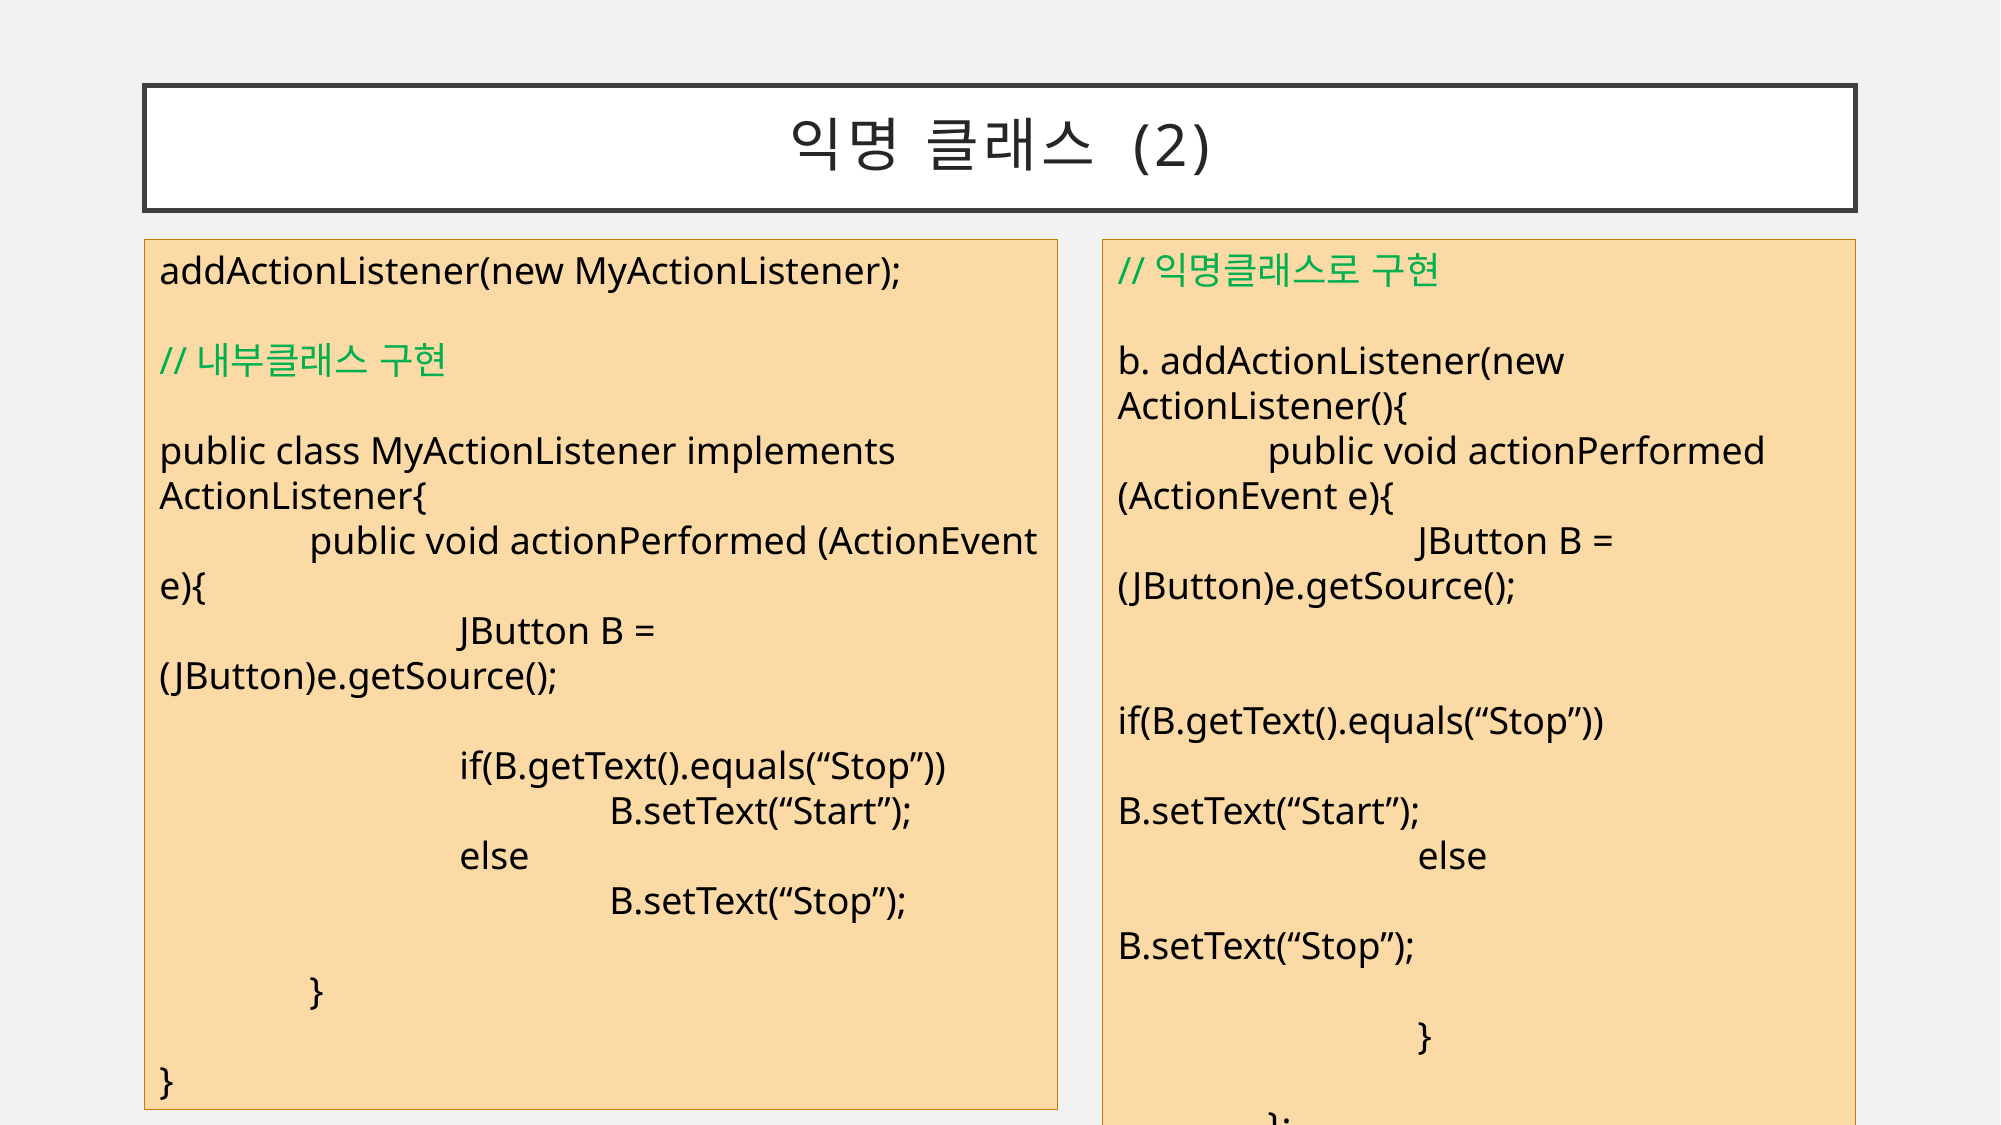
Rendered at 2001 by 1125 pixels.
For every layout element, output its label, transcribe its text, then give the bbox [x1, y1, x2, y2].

text_box //익명클래스로 구현 b. addActionListener(new ActionListener(){ public void actionPerformed (ActionEvent e){ JButton B = (JButton)e.getSource(); if(B.getText().equals(“Stop”)) B.setText(“Start”); else B.setText(“Stop”); } }; ); [1102, 239, 1856, 1125]
title 익명 클래스 (2) [142, 83, 1858, 213]
text_box addActionListener(new MyActionListener); //내부클래스 구현 public class MyActionListener implements ActionListener{ public void actionPerformed (ActionEvent e){ JButton B = (JButton)e.getSource(); if(B.getText().equals(“Stop”)) B.setText(“Start”); else B.setText(“Stop”); } } [144, 239, 1058, 1110]
